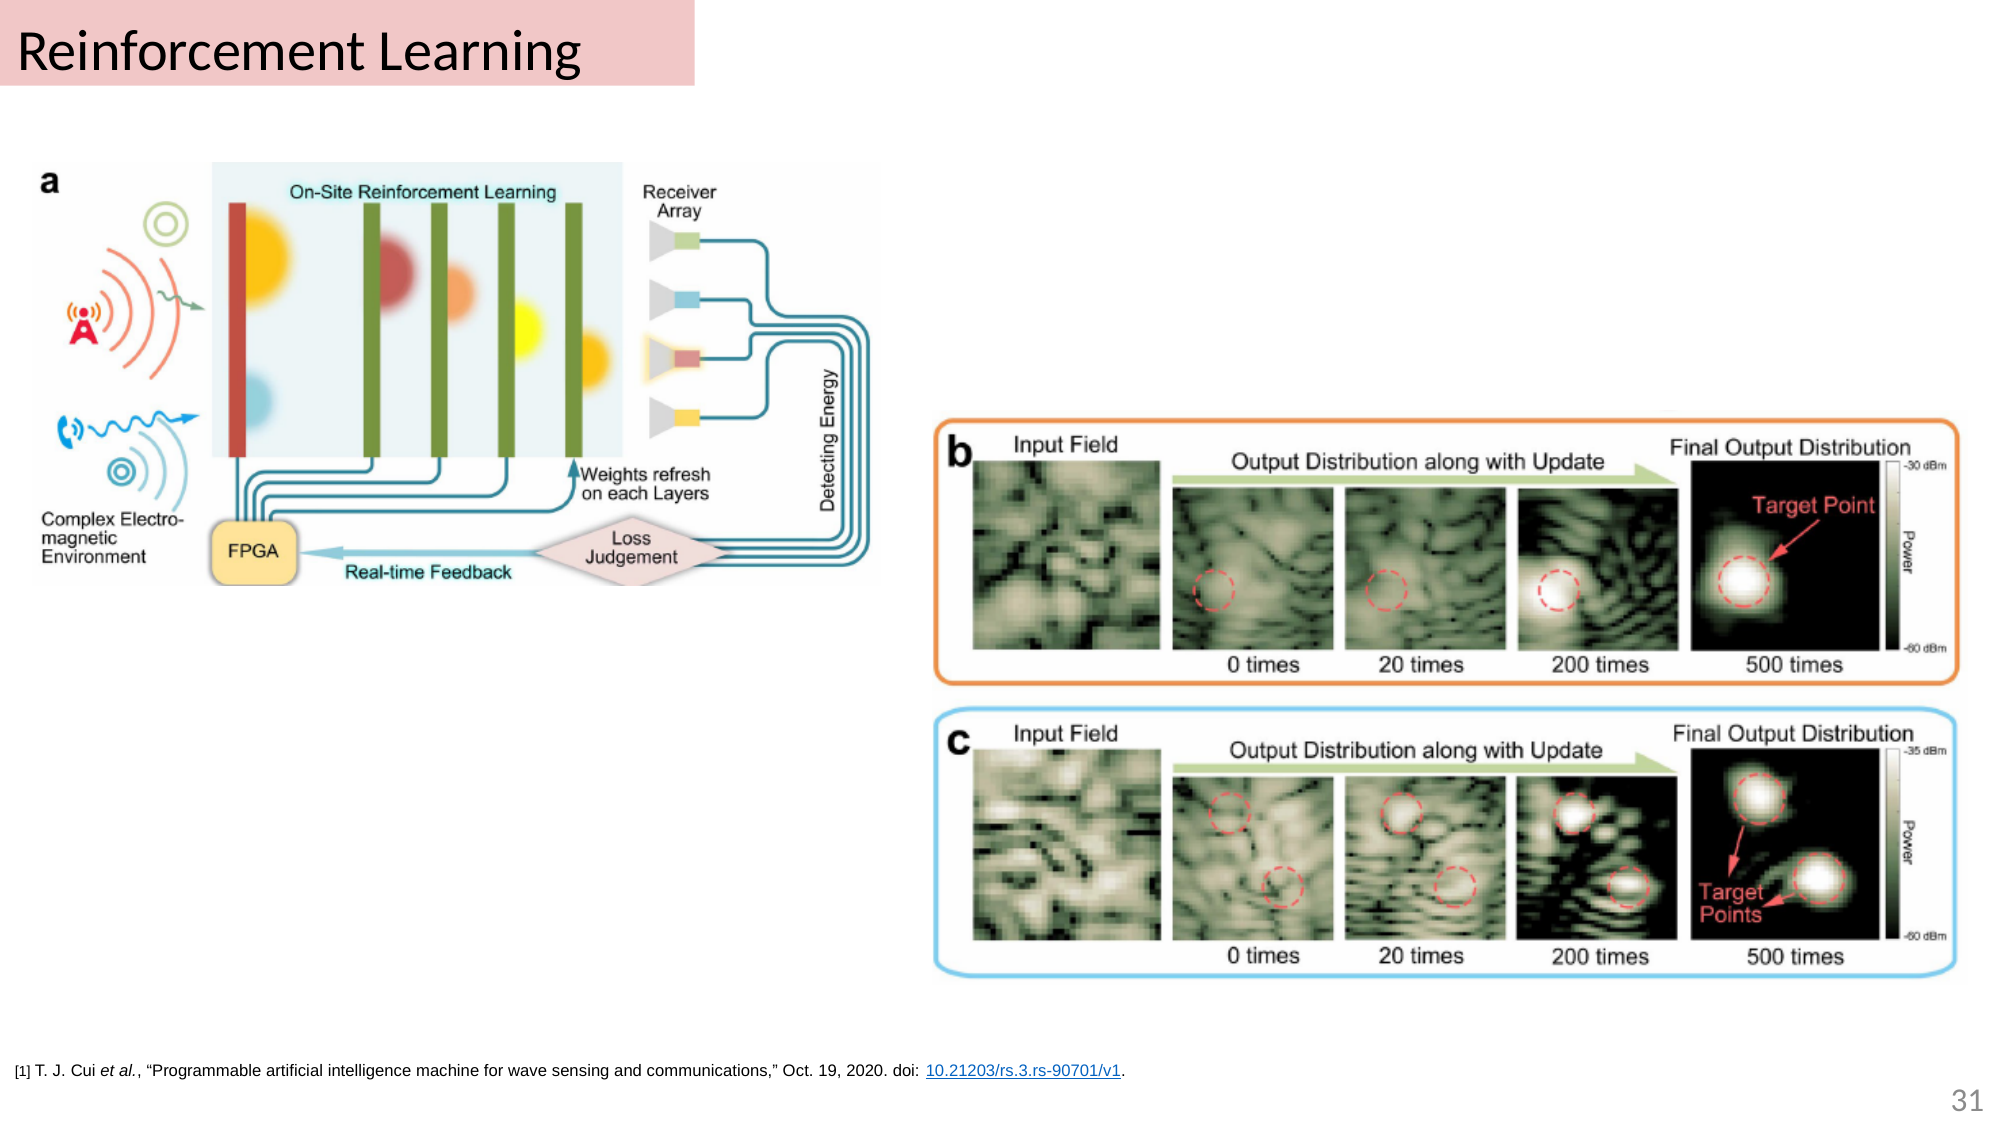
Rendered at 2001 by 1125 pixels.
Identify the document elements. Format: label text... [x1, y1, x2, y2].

text_box Reinforcement Learning [2, 4, 598, 90]
text_box [1] T. J. Cui et al., “Programmable artificial intelligence machine for wave sensing and communications,” Oct. 19, 2020. doi: 10.21203/rs.3.rs-90701/v1. [0, 1052, 1163, 1088]
text_box [0, 0, 695, 86]
picture [931, 410, 1968, 985]
slide_number 31 [1902, 1067, 1999, 1125]
picture [32, 162, 881, 587]
